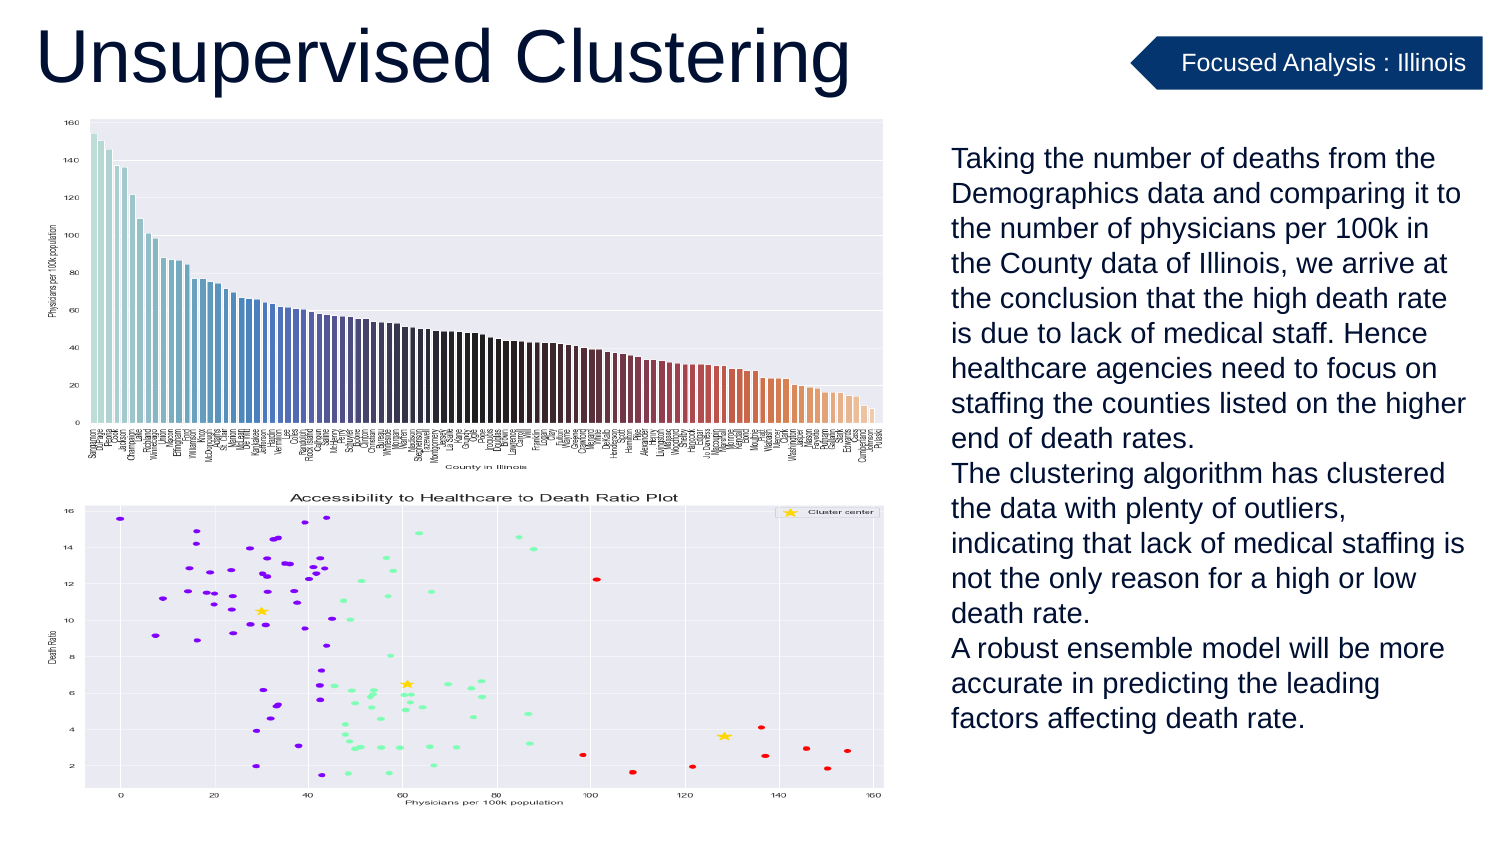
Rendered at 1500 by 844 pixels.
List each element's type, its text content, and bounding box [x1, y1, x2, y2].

text_box Unsupervised Clustering [0, 0, 1407, 105]
picture [41, 114, 890, 474]
text_box Taking the number of deaths from the Demographics data and comparing it to the number of physicians per 100k in the County data of Illinois, we arrive at the conclusion that the high death rate is due to lack of medical staff. Hence healthcare agencies need to focus on staffing the counties listed on the higher end of death rates. The clustering algorithm has clustered the data with plenty of outliers, indicating that lack of medical staffing is not the only reason for a high or low death rate. A robust ensemble model will be more accurate in predicting the leading factors affecting death rate. [889, 132, 1483, 742]
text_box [1126, 33, 1485, 92]
picture [41, 490, 890, 809]
